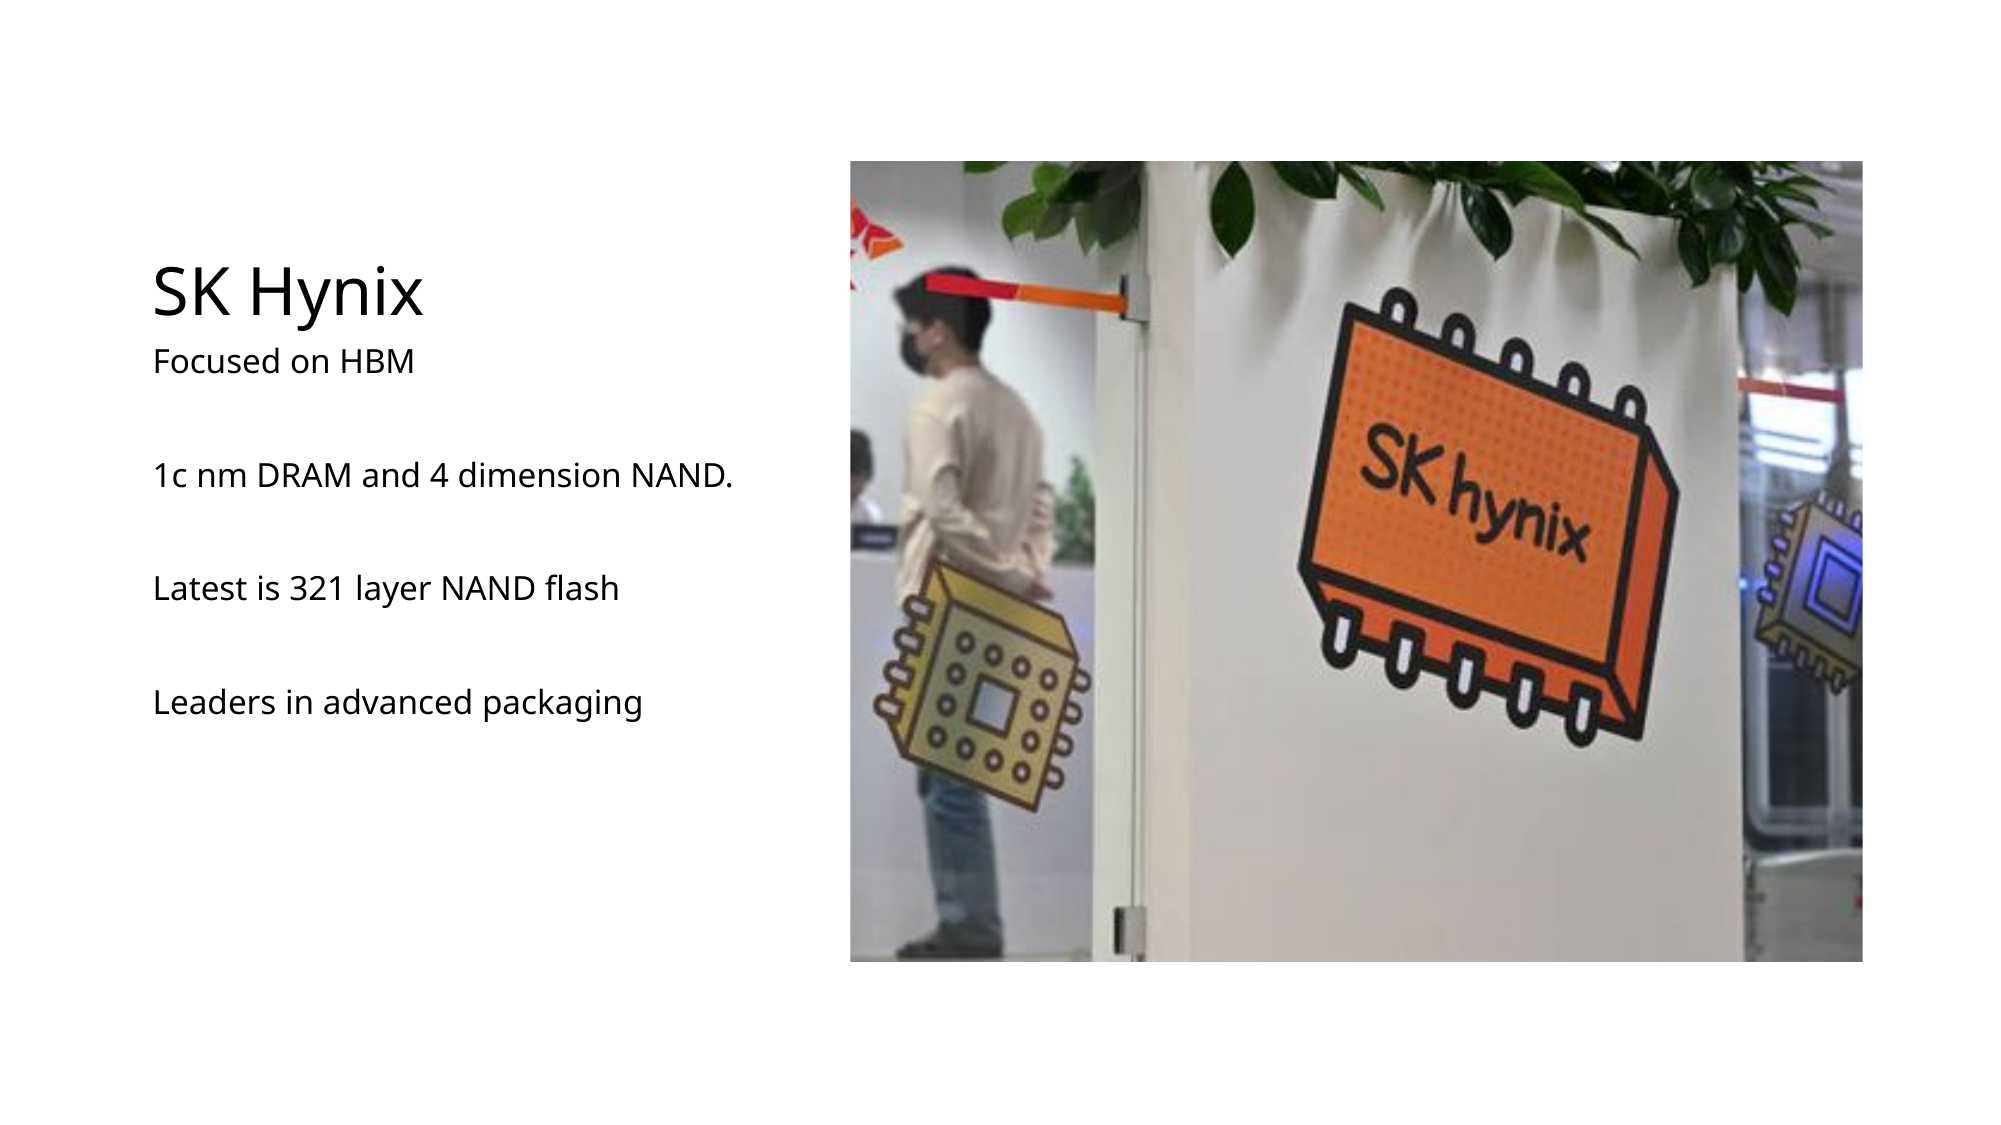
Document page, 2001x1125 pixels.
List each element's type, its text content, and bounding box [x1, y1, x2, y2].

list Focused on HBM 1c nm DRAM and 4 dimension NAND. Latest is 321 layer NAND flash Leaders in advanced packaging [137, 337, 783, 963]
picture [849, 161, 1864, 962]
title SK Hynix [137, 75, 783, 337]
